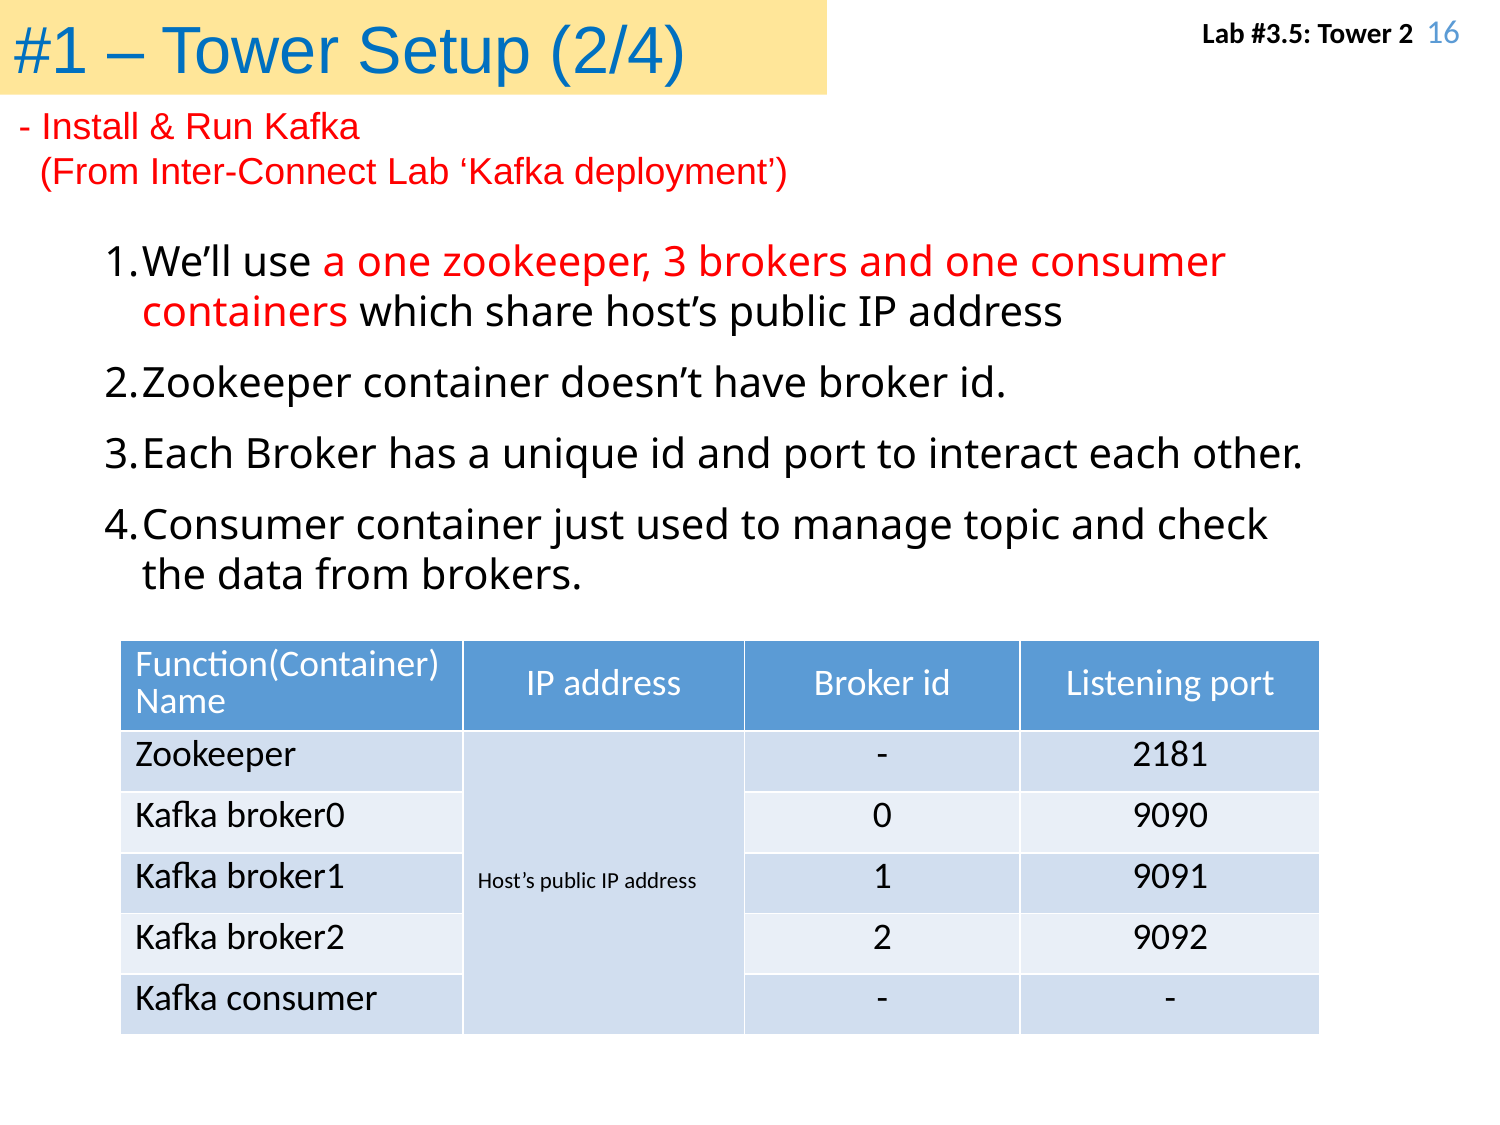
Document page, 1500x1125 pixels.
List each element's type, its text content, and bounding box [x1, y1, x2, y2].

list We’ll use a one zookeeper, 3 brokers and one consumer containers which share host’s public IP address Zookeeper container doesn’t have broker id. Each Broker has a unique id and port to interact each other. Consumer container just used to manage topic and check the data from brokers. [89, 227, 1352, 610]
table_cell - [745, 975, 1019, 1034]
table_header Broker id [745, 641, 1019, 730]
table_cell Host’s public IP address [464, 732, 744, 1034]
table_cell Zookeeper [121, 732, 462, 791]
table_cell Kafka broker2 [121, 914, 462, 973]
table_cell 9092 [1021, 914, 1319, 973]
table_cell 0 [745, 793, 1019, 852]
table_cell 9091 [1021, 854, 1319, 913]
table_cell Kafka broker1 [121, 854, 462, 913]
table_cell 2 [745, 914, 1019, 973]
table_cell 1 [745, 854, 1019, 913]
text_box #1 – Tower Setup (2/4) [0, 0, 827, 95]
table_cell - [745, 732, 1019, 791]
table_header IP address [464, 641, 744, 730]
table_cell 2181 [1021, 732, 1319, 791]
table_header Listening port [1021, 641, 1319, 730]
table_header Function(Container) Name [121, 641, 462, 730]
table_cell 9090 [1021, 793, 1319, 852]
table_cell - [1021, 975, 1319, 1034]
table_cell Kafka consumer [121, 975, 462, 1034]
table_cell Kafka broker0 [121, 793, 462, 852]
text_box - Install & Run Kafka (From Inter-Connect Lab ‘Kafka deployment’) [3, 94, 1012, 200]
